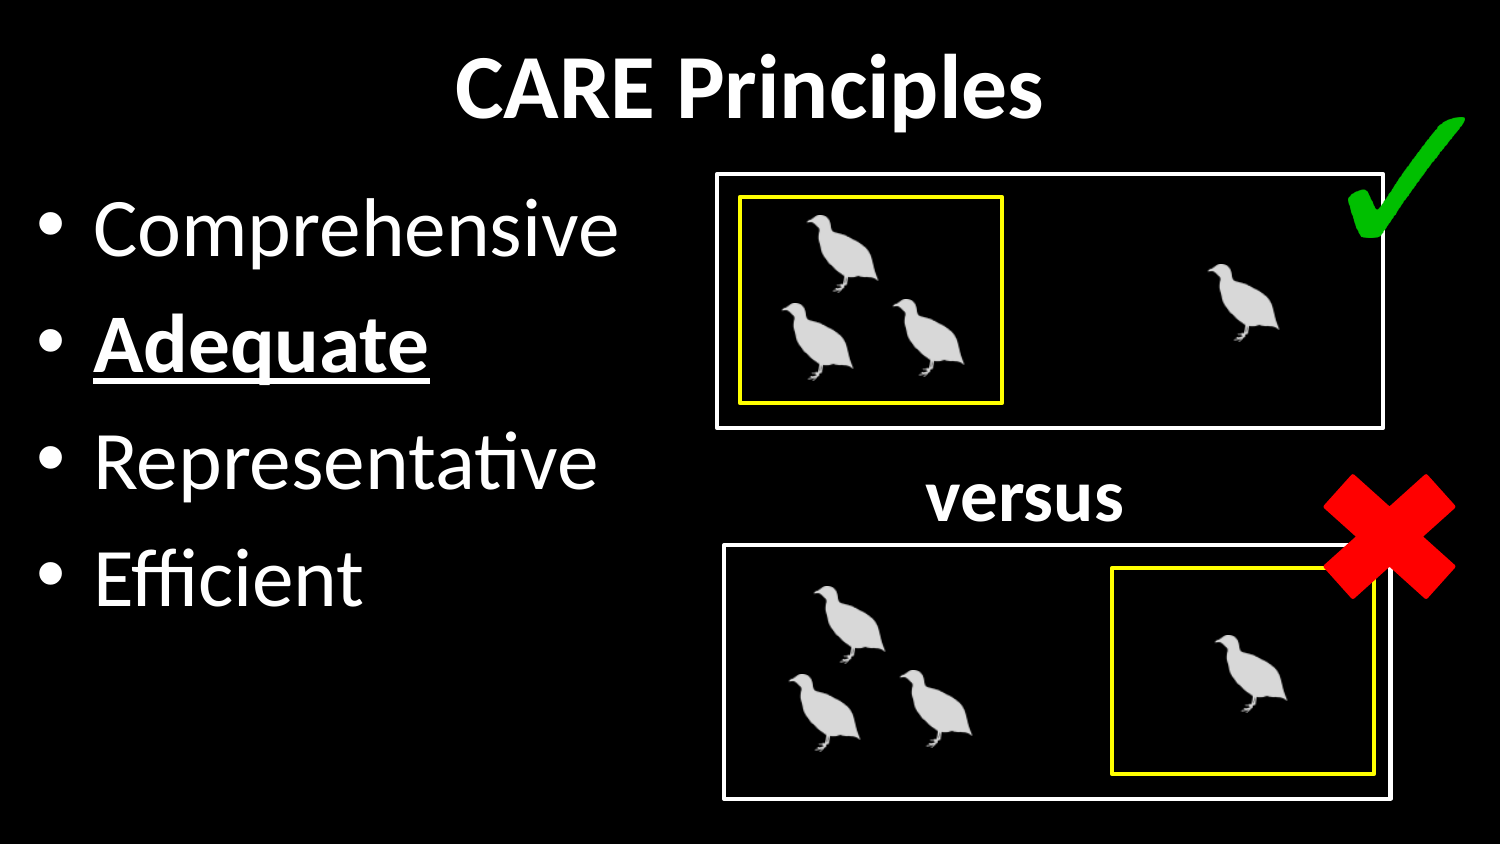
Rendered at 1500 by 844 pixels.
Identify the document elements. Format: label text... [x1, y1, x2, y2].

picture [778, 302, 856, 381]
picture [1211, 635, 1290, 713]
picture [785, 673, 863, 752]
picture [889, 299, 968, 378]
text_box versus [911, 439, 1140, 543]
picture [896, 670, 975, 748]
picture [1348, 117, 1465, 239]
text_box Comprehensive Adequate Representative Efficient [21, 165, 724, 757]
picture [802, 214, 881, 293]
picture [809, 585, 888, 664]
picture [1204, 264, 1283, 343]
text_box [738, 195, 1004, 405]
text_box [724, 172, 1385, 430]
text_box [1110, 566, 1376, 776]
text_box [722, 543, 1393, 801]
title CARE Principles [75, 12, 1425, 153]
text_box [1323, 474, 1456, 599]
